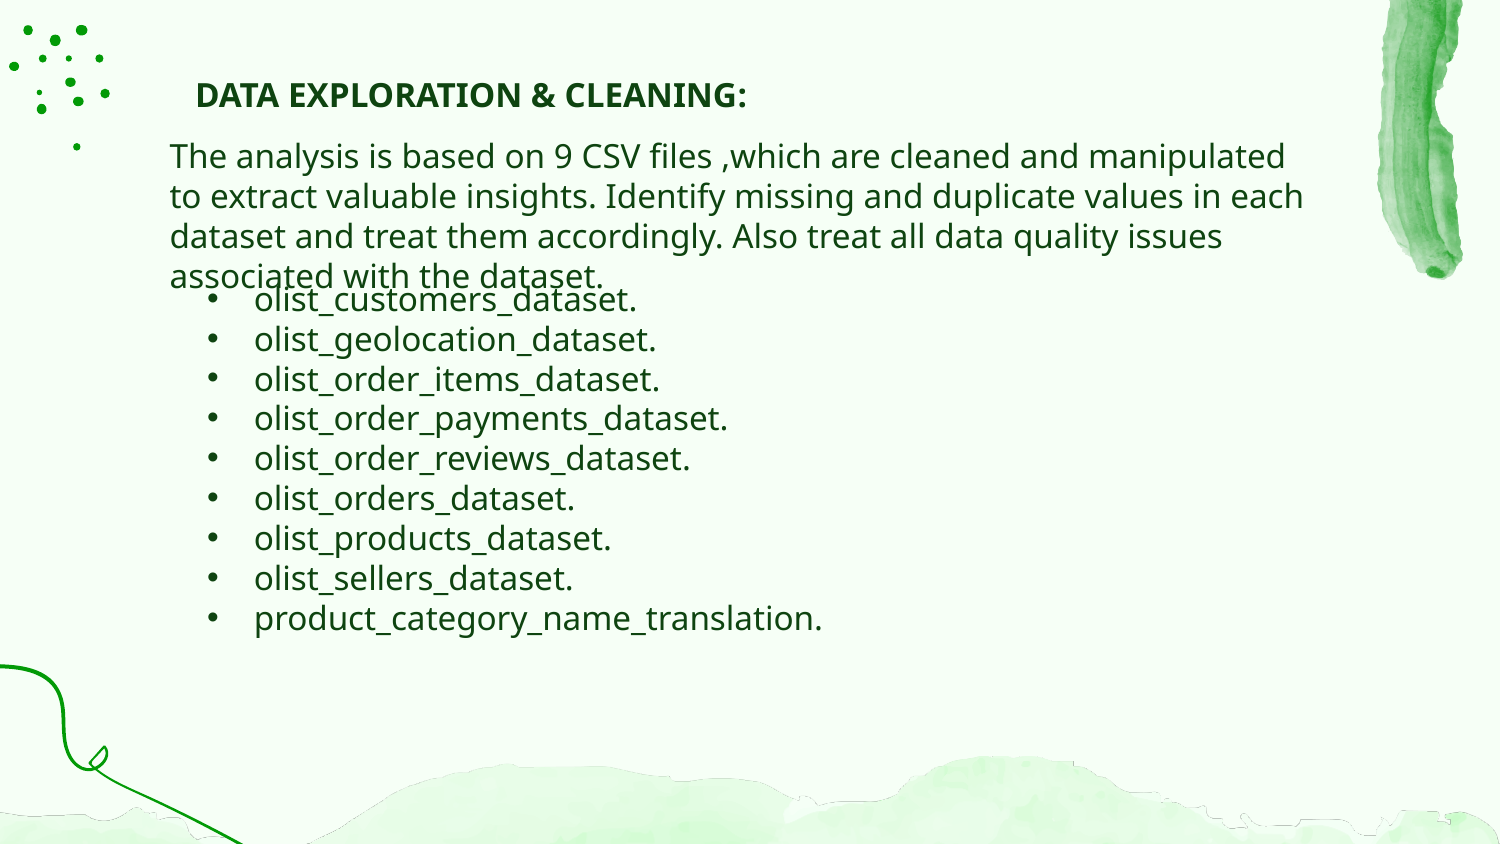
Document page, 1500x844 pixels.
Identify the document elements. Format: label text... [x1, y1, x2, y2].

picture [1377, 0, 1469, 280]
text_box olist_customers_dataset. olist_geolocation_dataset. olist_order_items_dataset. olist_order_payments_dataset. olist_order_reviews_dataset. olist_orders_dataset. olist_products_dataset. olist_sellers_dataset. product_category_name_translation. [191, 262, 1361, 374]
picture [92, 756, 104, 766]
text_box The analysis is based on 9 CSV files ,which are cleaned and manipulated to extract valuable insights. Identify missing and duplicate values in each dataset and treat them accordingly. Also treat all data quality issues associated with the dataset. [154, 120, 1323, 231]
picture [0, 756, 235, 844]
text_box DATA EXPLORATION & CLEANING: [179, 58, 1048, 120]
picture [99, 756, 1500, 844]
picture [72, 756, 93, 768]
